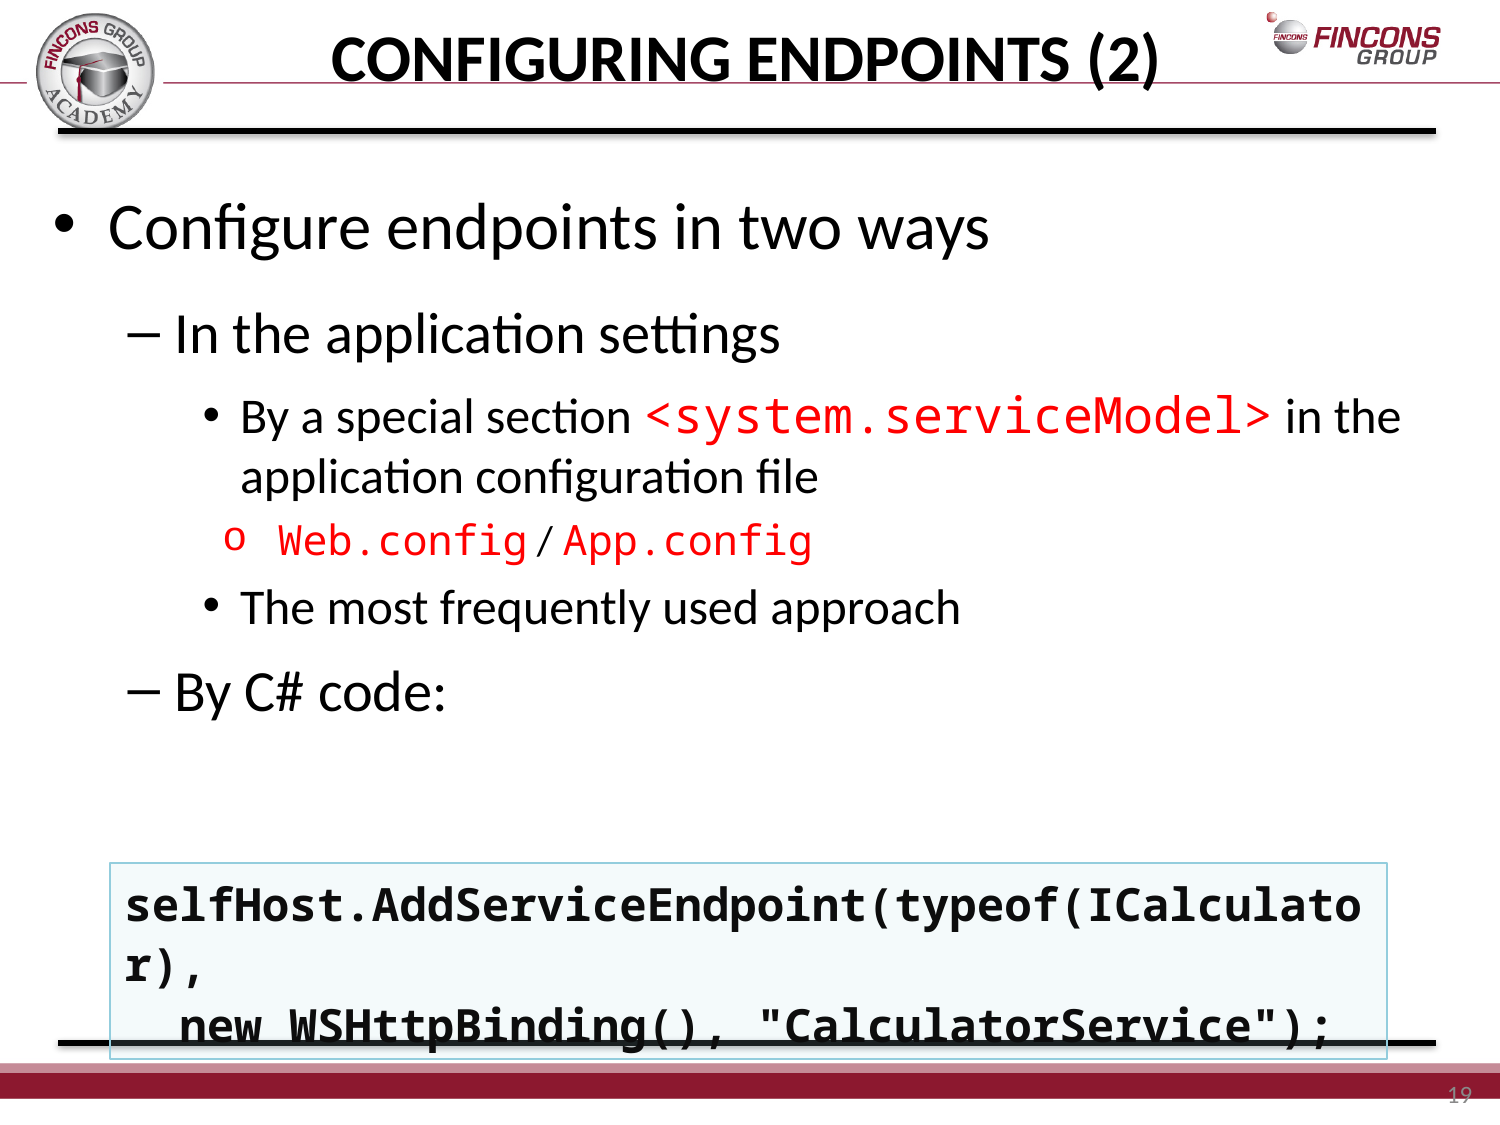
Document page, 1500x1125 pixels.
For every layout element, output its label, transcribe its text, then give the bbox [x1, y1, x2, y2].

list Configure endpoints in two ways In the application settings By a special section <system.serviceModel> in the application configuration file Web.config / App.config The most frequently used approach By C# code: [37, 174, 1463, 1101]
text_box selfHost.AddServiceEndpoint(typeof(ICalculator), new WSHttpBinding(), "CalculatorService"); [109, 862, 1388, 1059]
slide_number 19 [1412, 1074, 1488, 1113]
picture [0, 0, 1500, 1125]
title Configuring Endpoints (2) [57, 3, 1437, 107]
